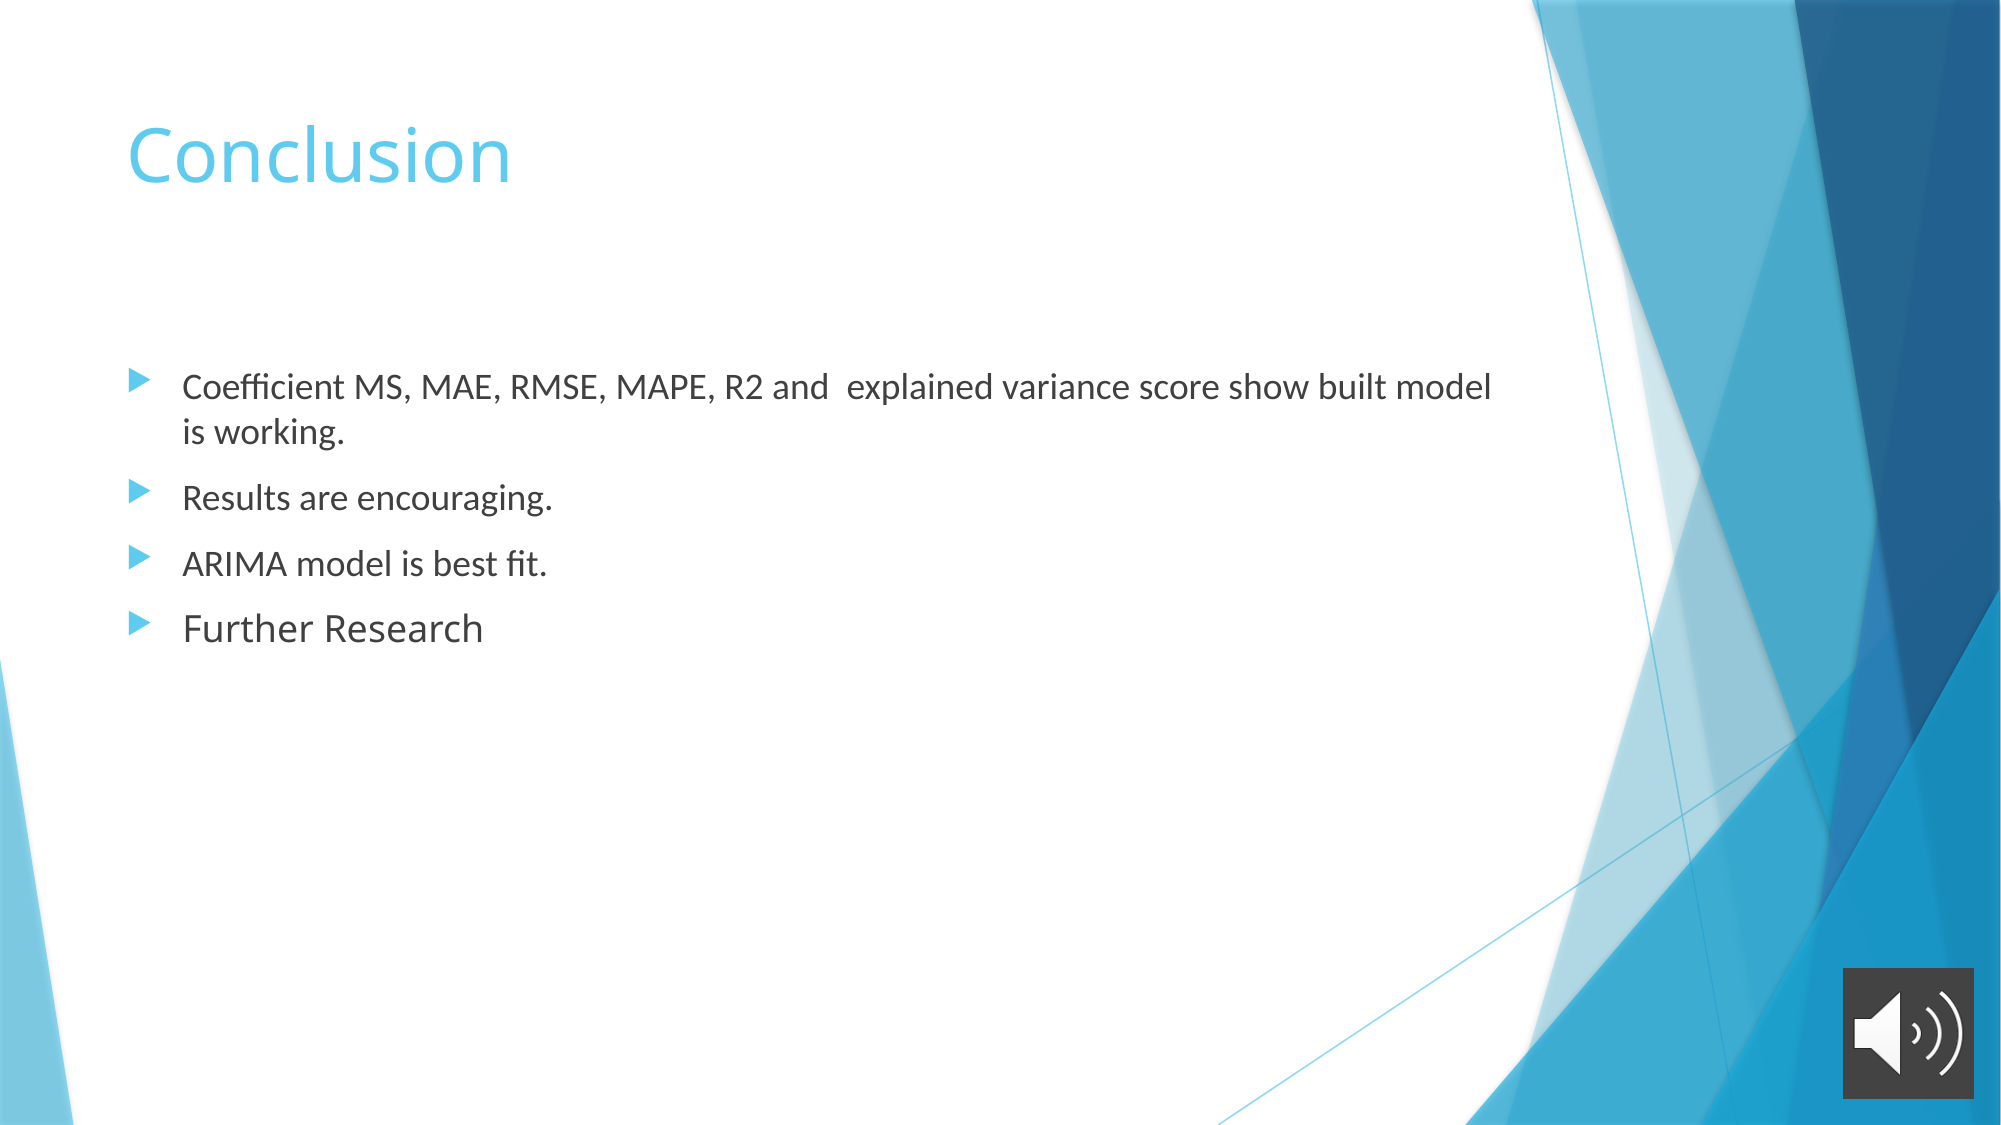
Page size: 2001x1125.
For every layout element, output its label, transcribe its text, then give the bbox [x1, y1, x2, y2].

picture [1841, 966, 1976, 1101]
title Conclusion [111, 99, 1522, 317]
list Coefficient MS, MAE, RMSE, MAPE, R2 and explained variance score show built model is working. Results are encouraging. ARIMA model is best fit. Further Research [111, 354, 1522, 992]
